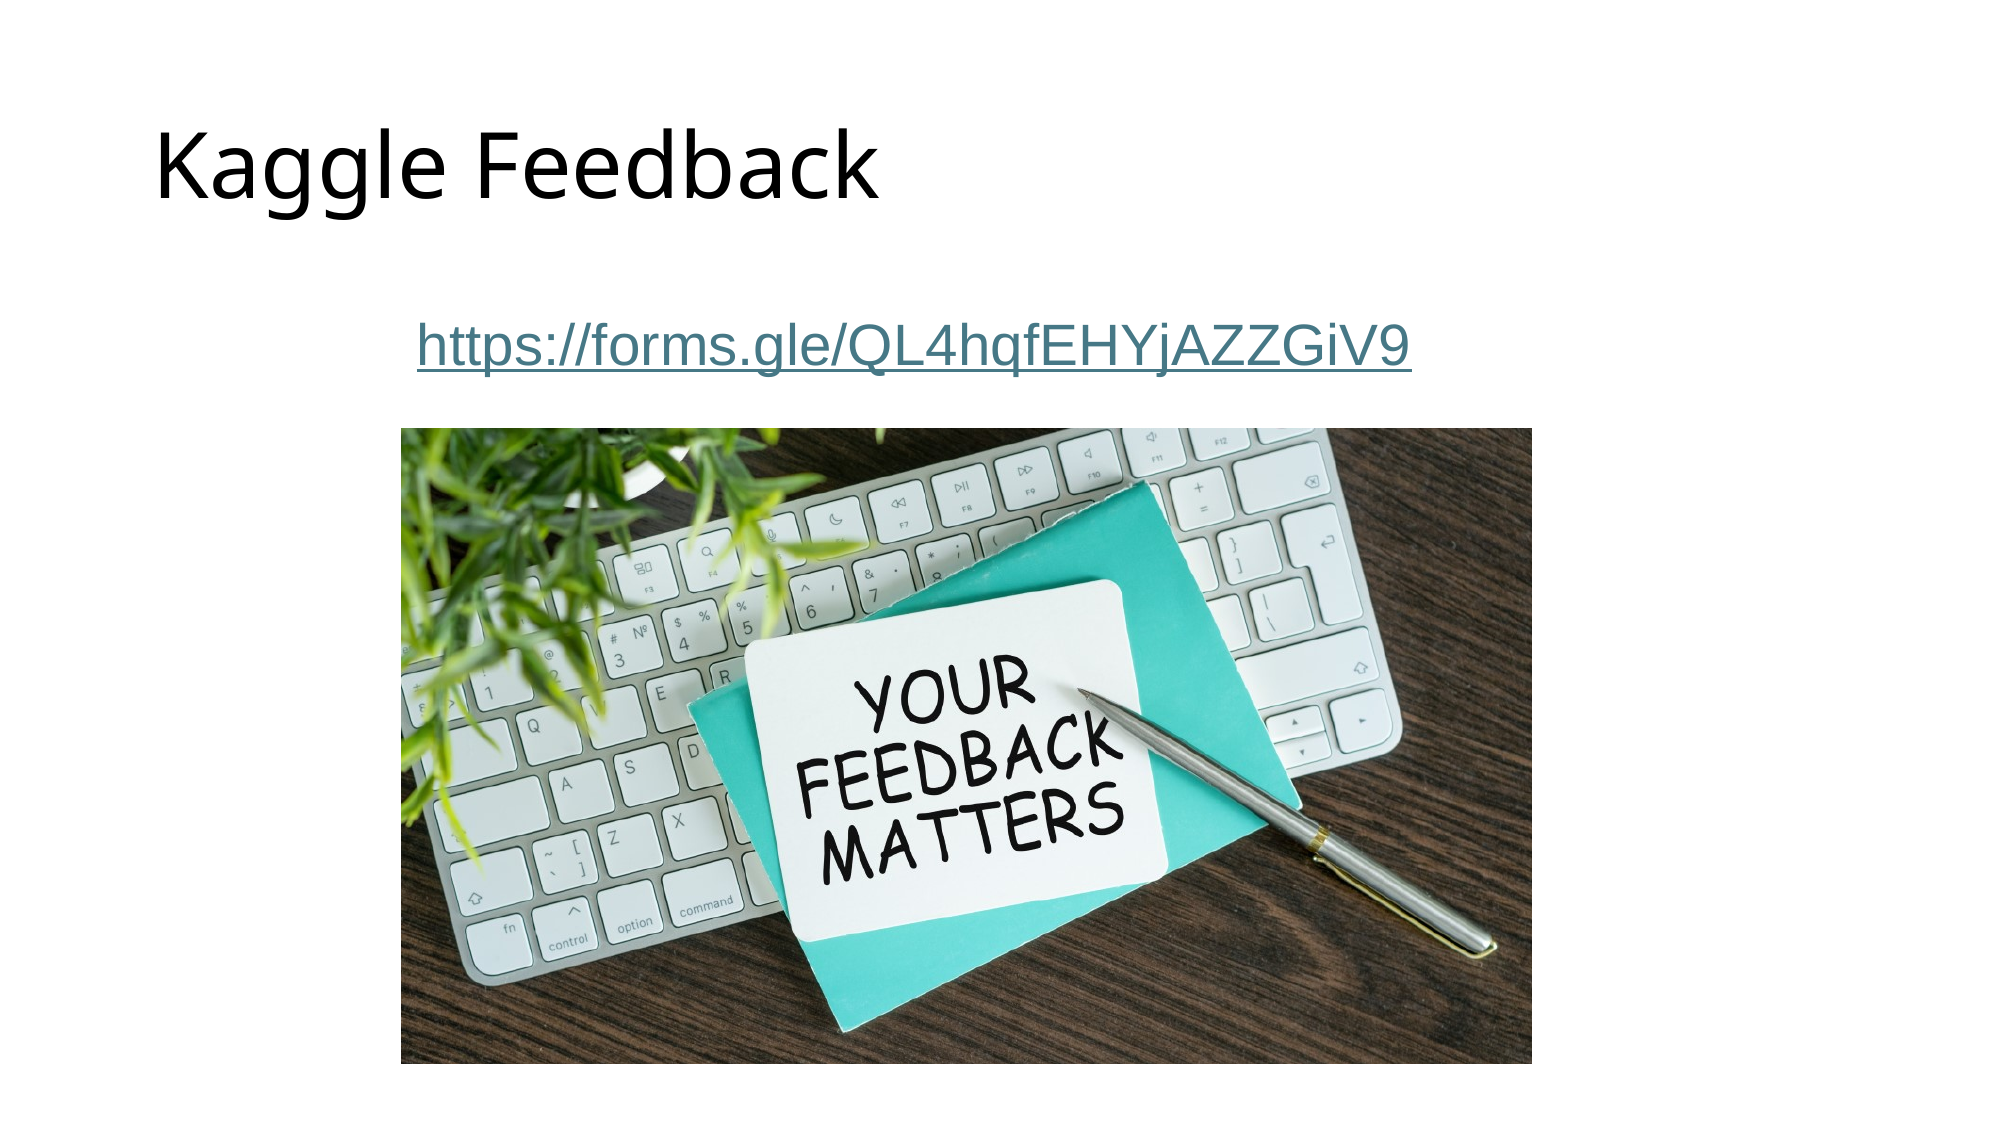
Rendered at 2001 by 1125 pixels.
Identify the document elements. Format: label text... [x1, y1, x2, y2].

picture [401, 427, 1533, 1065]
title Kaggle Feedback [137, 59, 1863, 278]
list https://forms.gle/QL4hqfEHYjAZZGiV9 [401, 307, 1492, 427]
